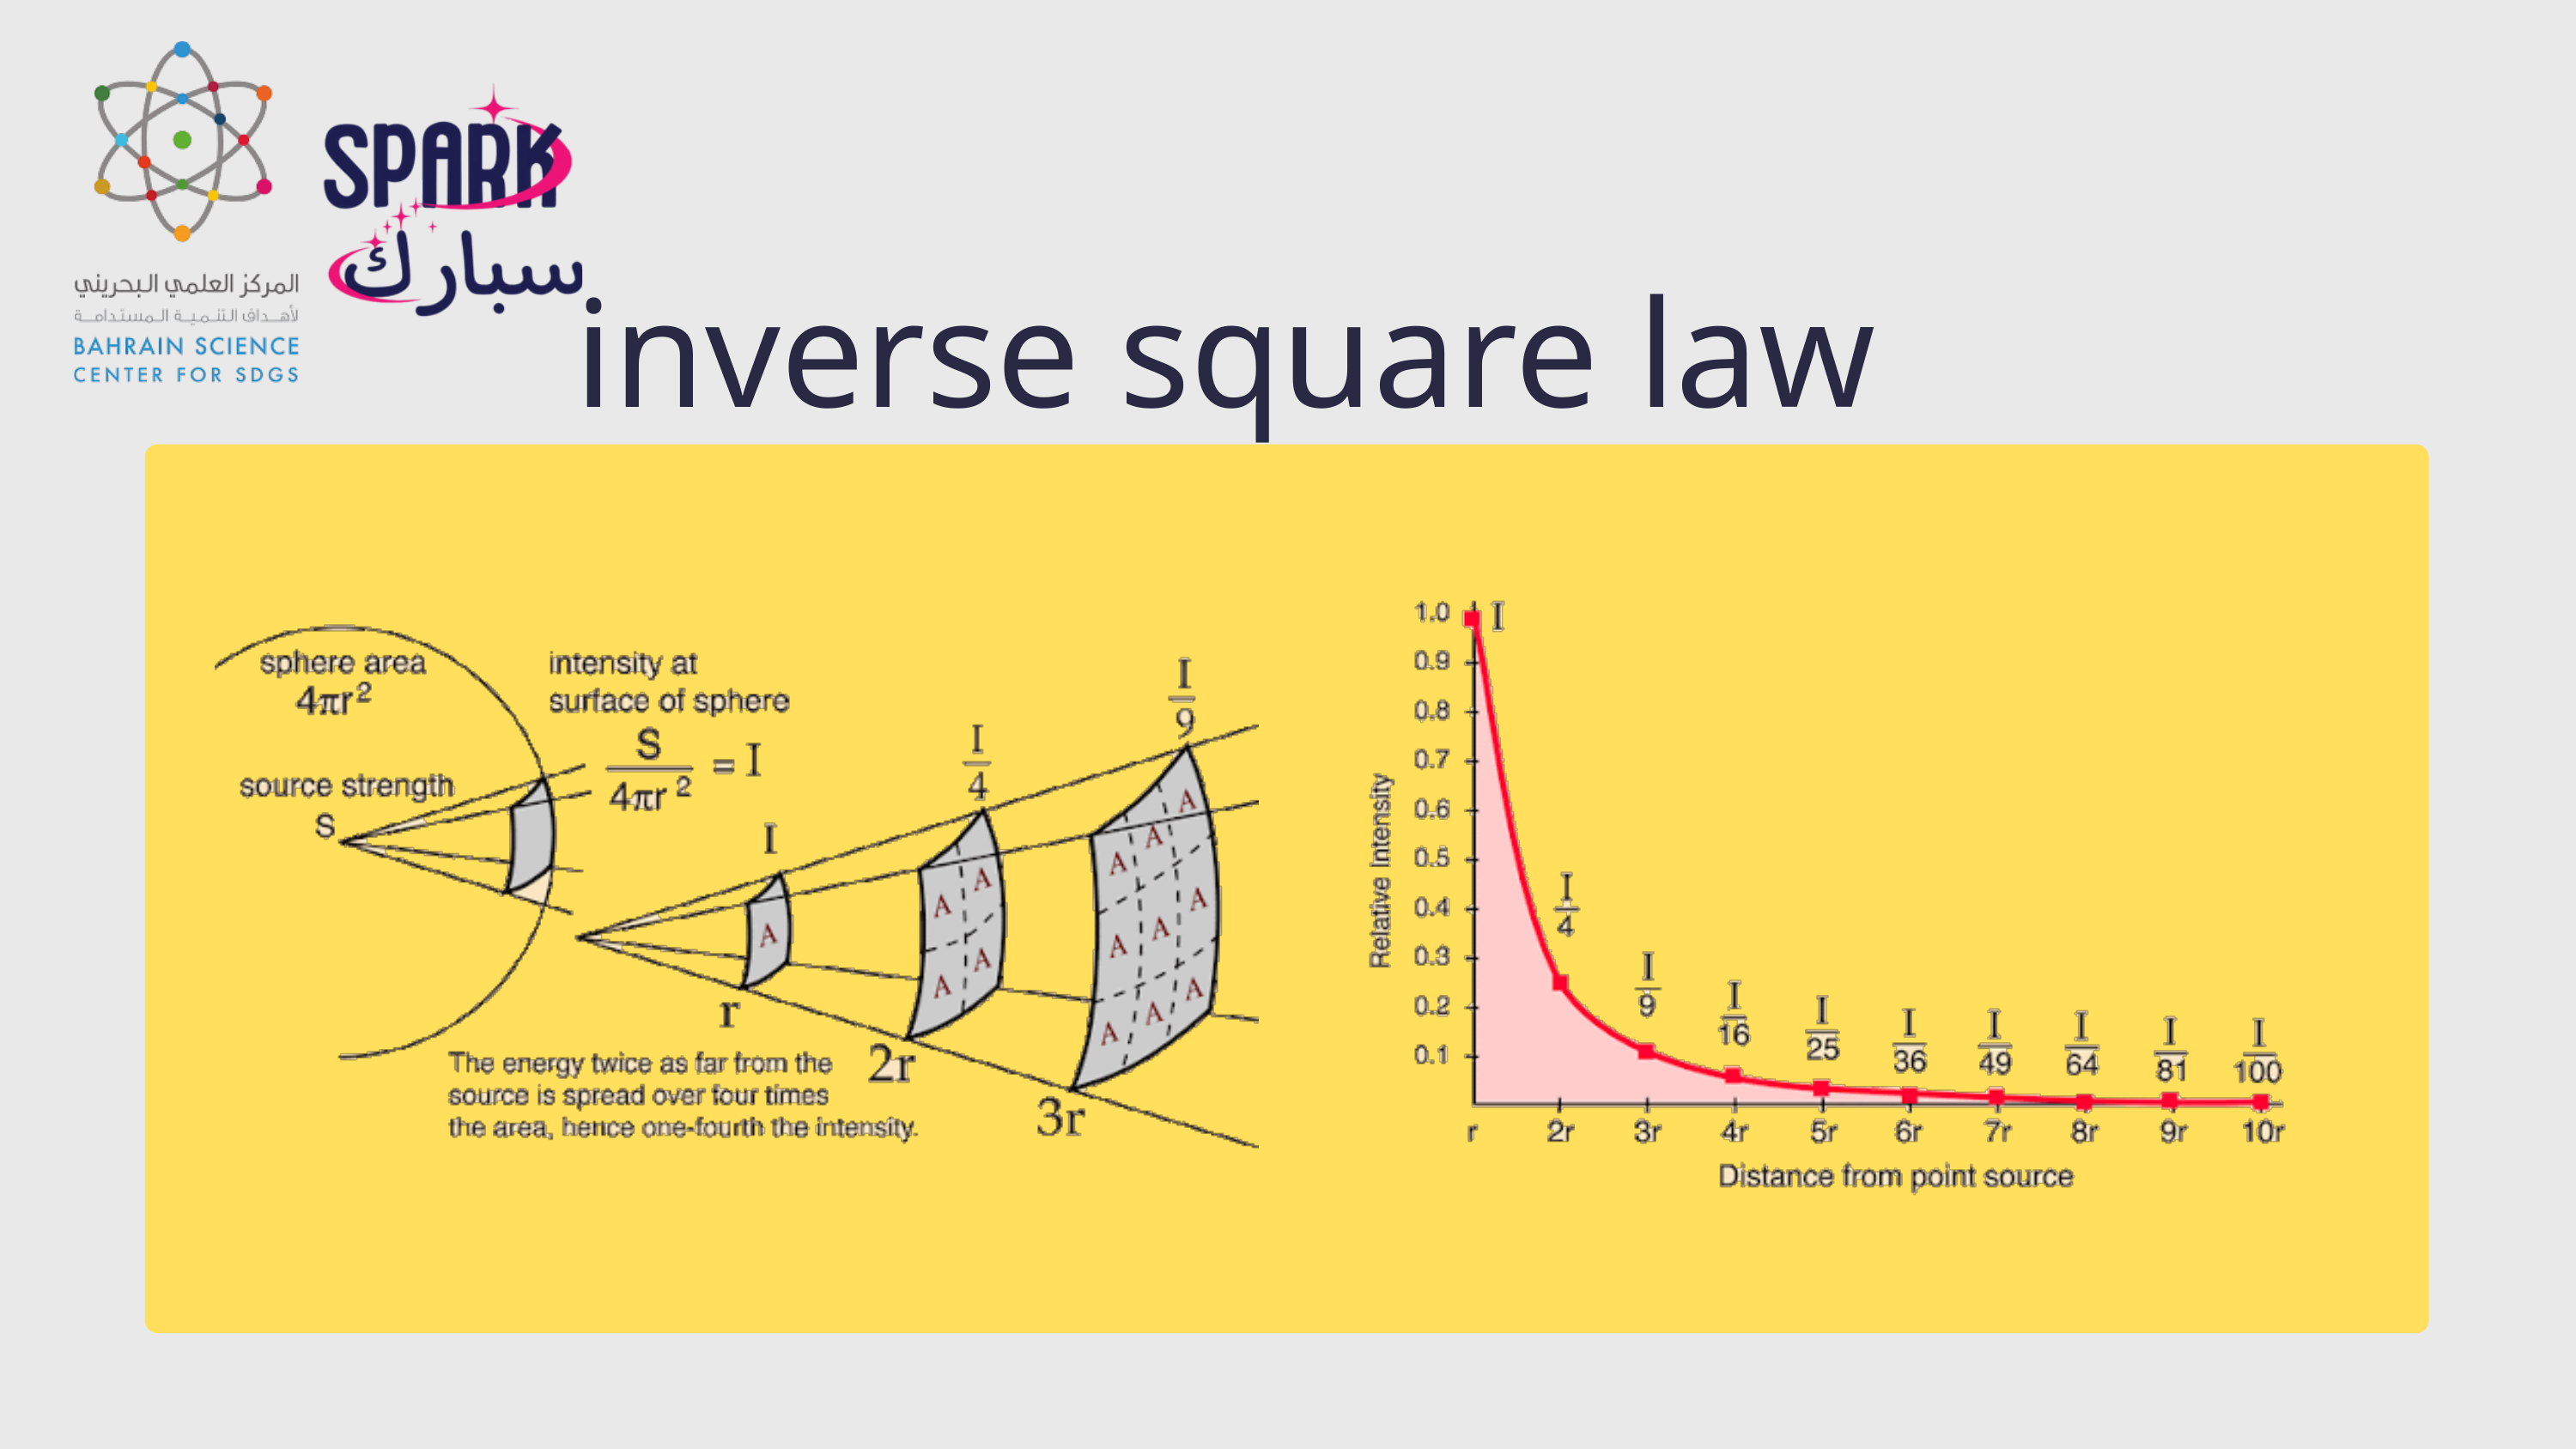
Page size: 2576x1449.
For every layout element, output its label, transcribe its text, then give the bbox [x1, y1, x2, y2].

text_box inverse square law [274, 288, 2178, 438]
text_box [74, 41, 298, 383]
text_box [144, 444, 2429, 1334]
text_box [298, 41, 583, 288]
